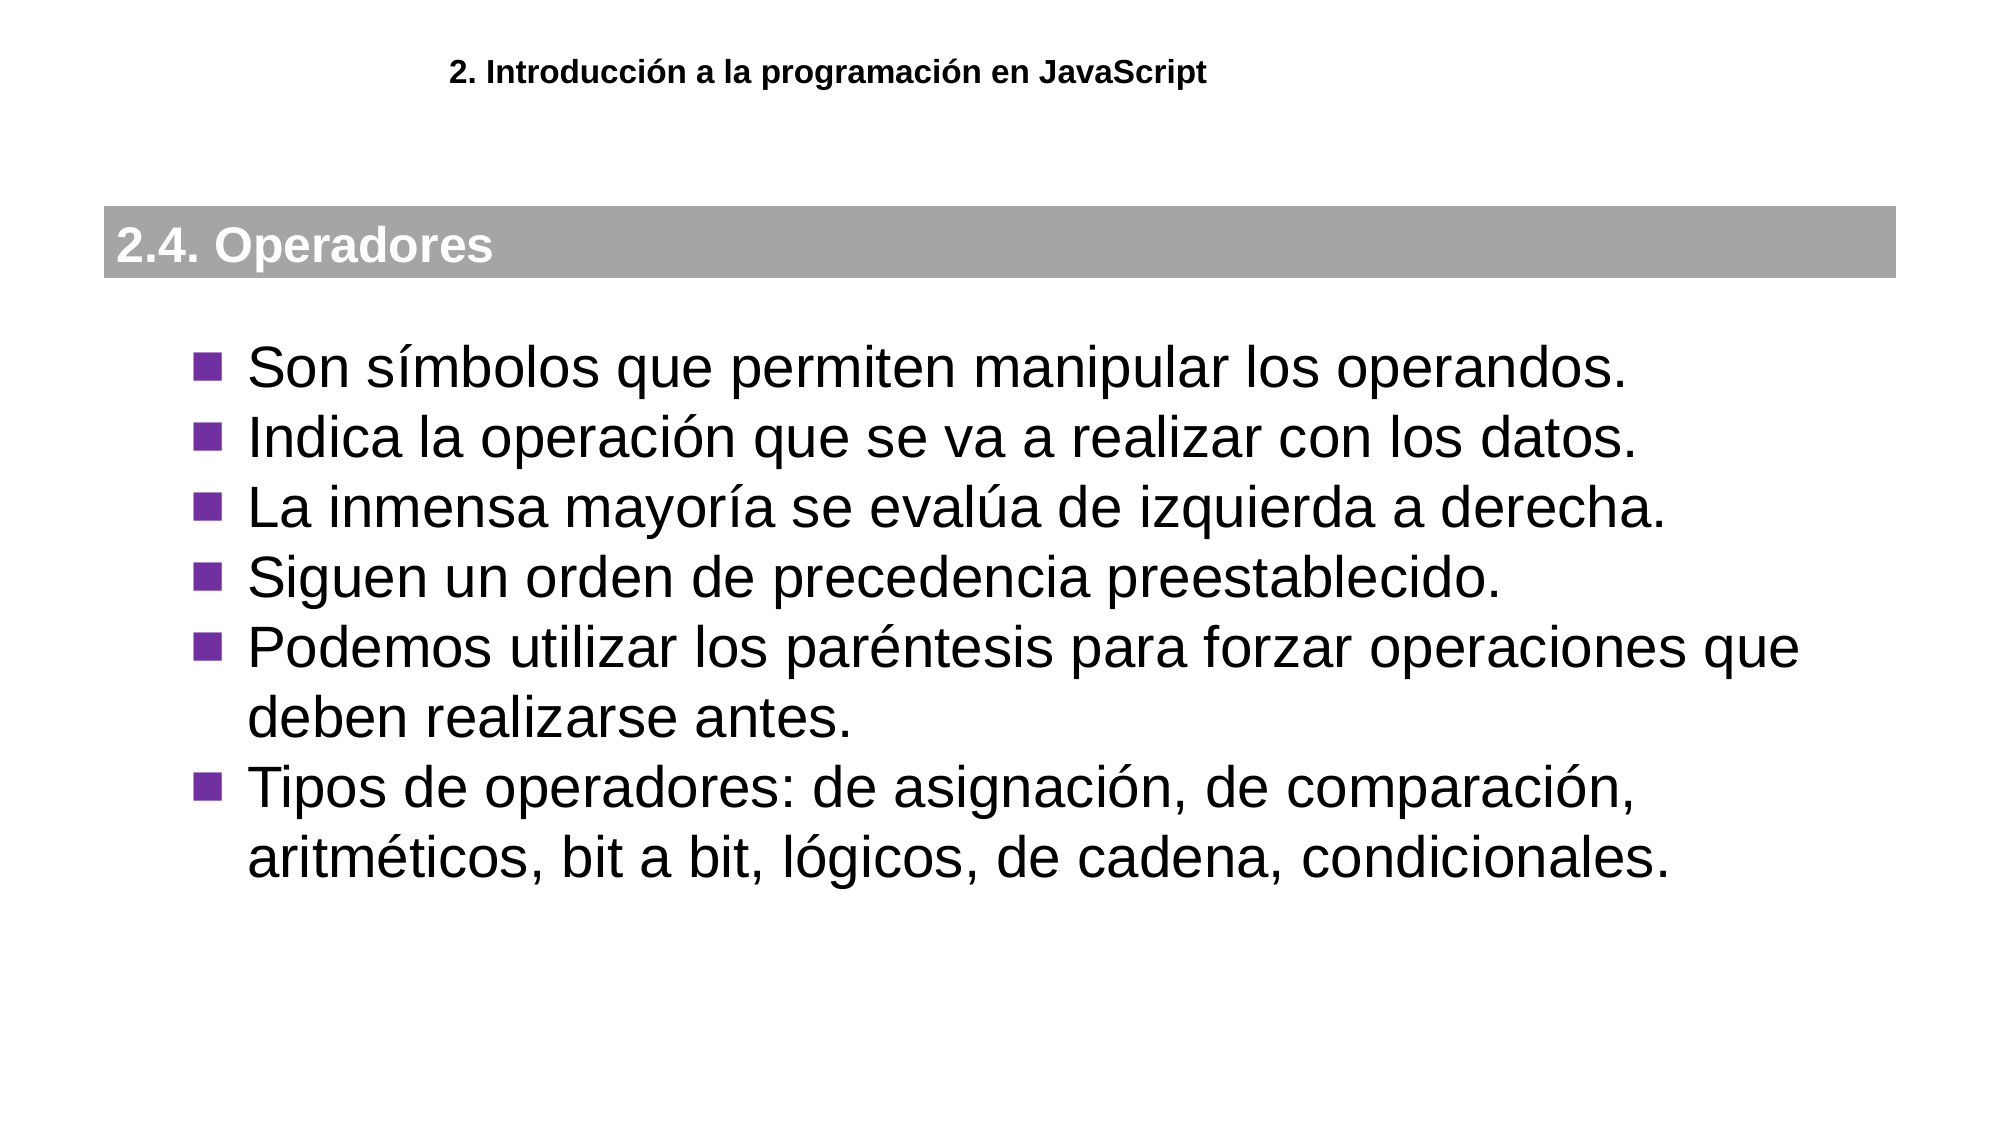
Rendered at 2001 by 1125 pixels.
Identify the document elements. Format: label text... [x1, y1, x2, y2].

text_box 2. Introducción a la programación en JavaScript [434, 42, 1512, 98]
text_box Son símbolos que permiten manipular los operandos. Indica la operación que se va a realizar con los datos. La inmensa mayoría se evalúa de izquierda a derecha. Siguen un orden de precedencia preestablecido. Podemos utilizar los paréntesis para forzar operaciones que deben realizarse antes. Tipos de operadores: de asignación, de comparación, aritméticos, bit a bit, lógicos, de cadena, condicionales. [176, 322, 1821, 897]
text_box 2.4. Operadores [101, 203, 1899, 281]
